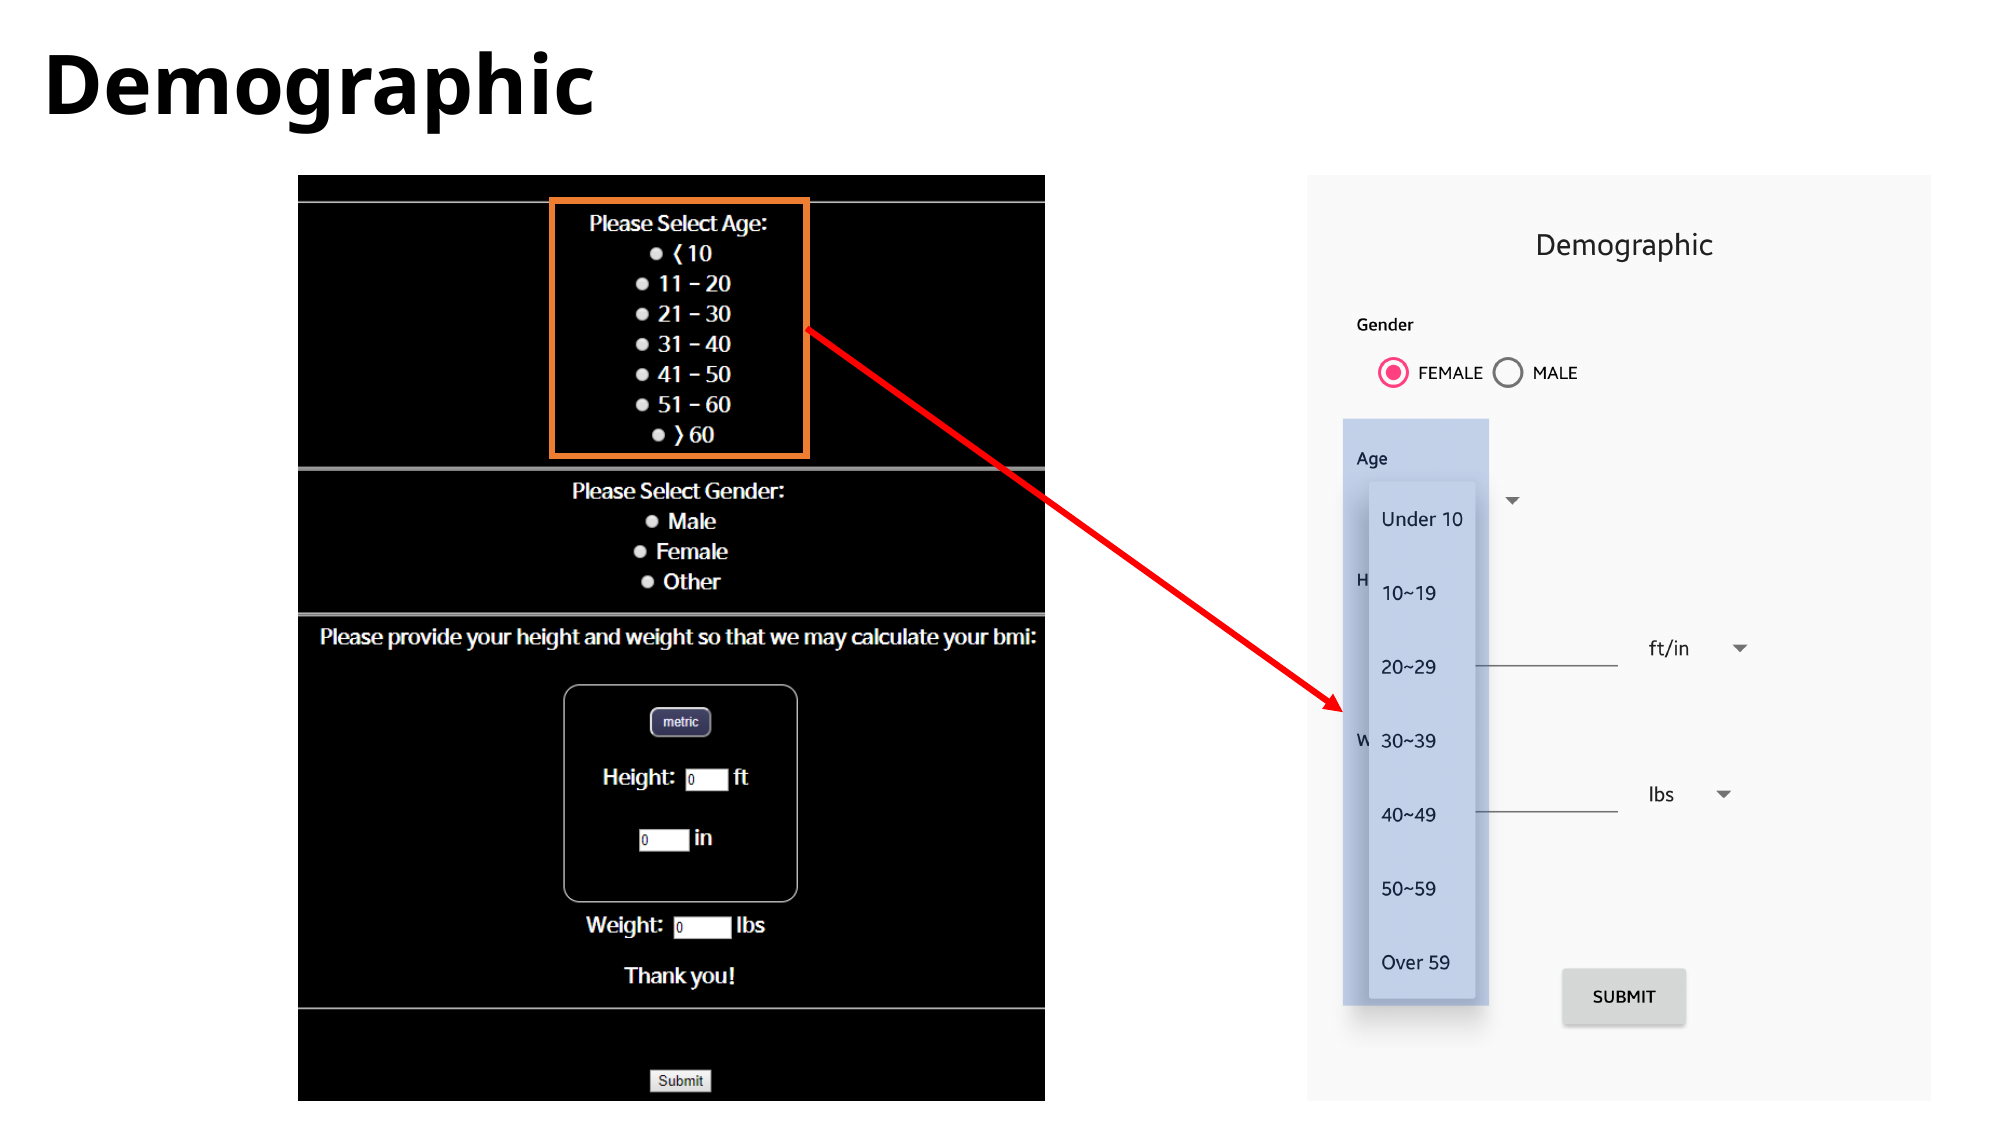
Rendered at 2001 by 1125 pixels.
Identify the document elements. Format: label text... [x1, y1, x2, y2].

text_box Demographic [0, 0, 639, 176]
picture [298, 175, 1045, 1101]
picture [1297, 175, 1931, 1101]
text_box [806, 328, 1343, 713]
